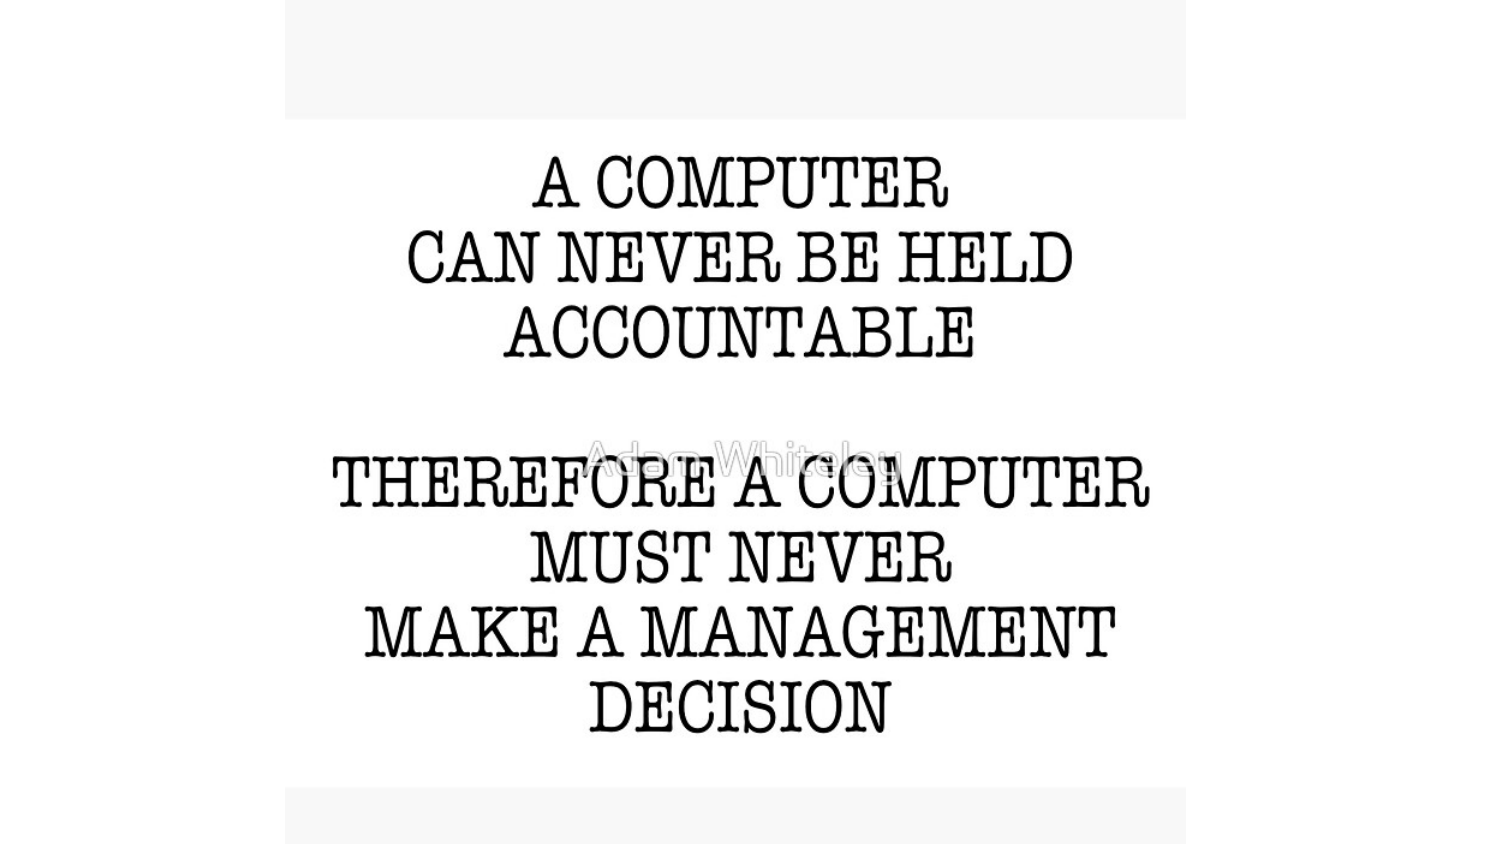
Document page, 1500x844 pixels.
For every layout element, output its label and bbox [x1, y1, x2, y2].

picture [284, 0, 1186, 844]
